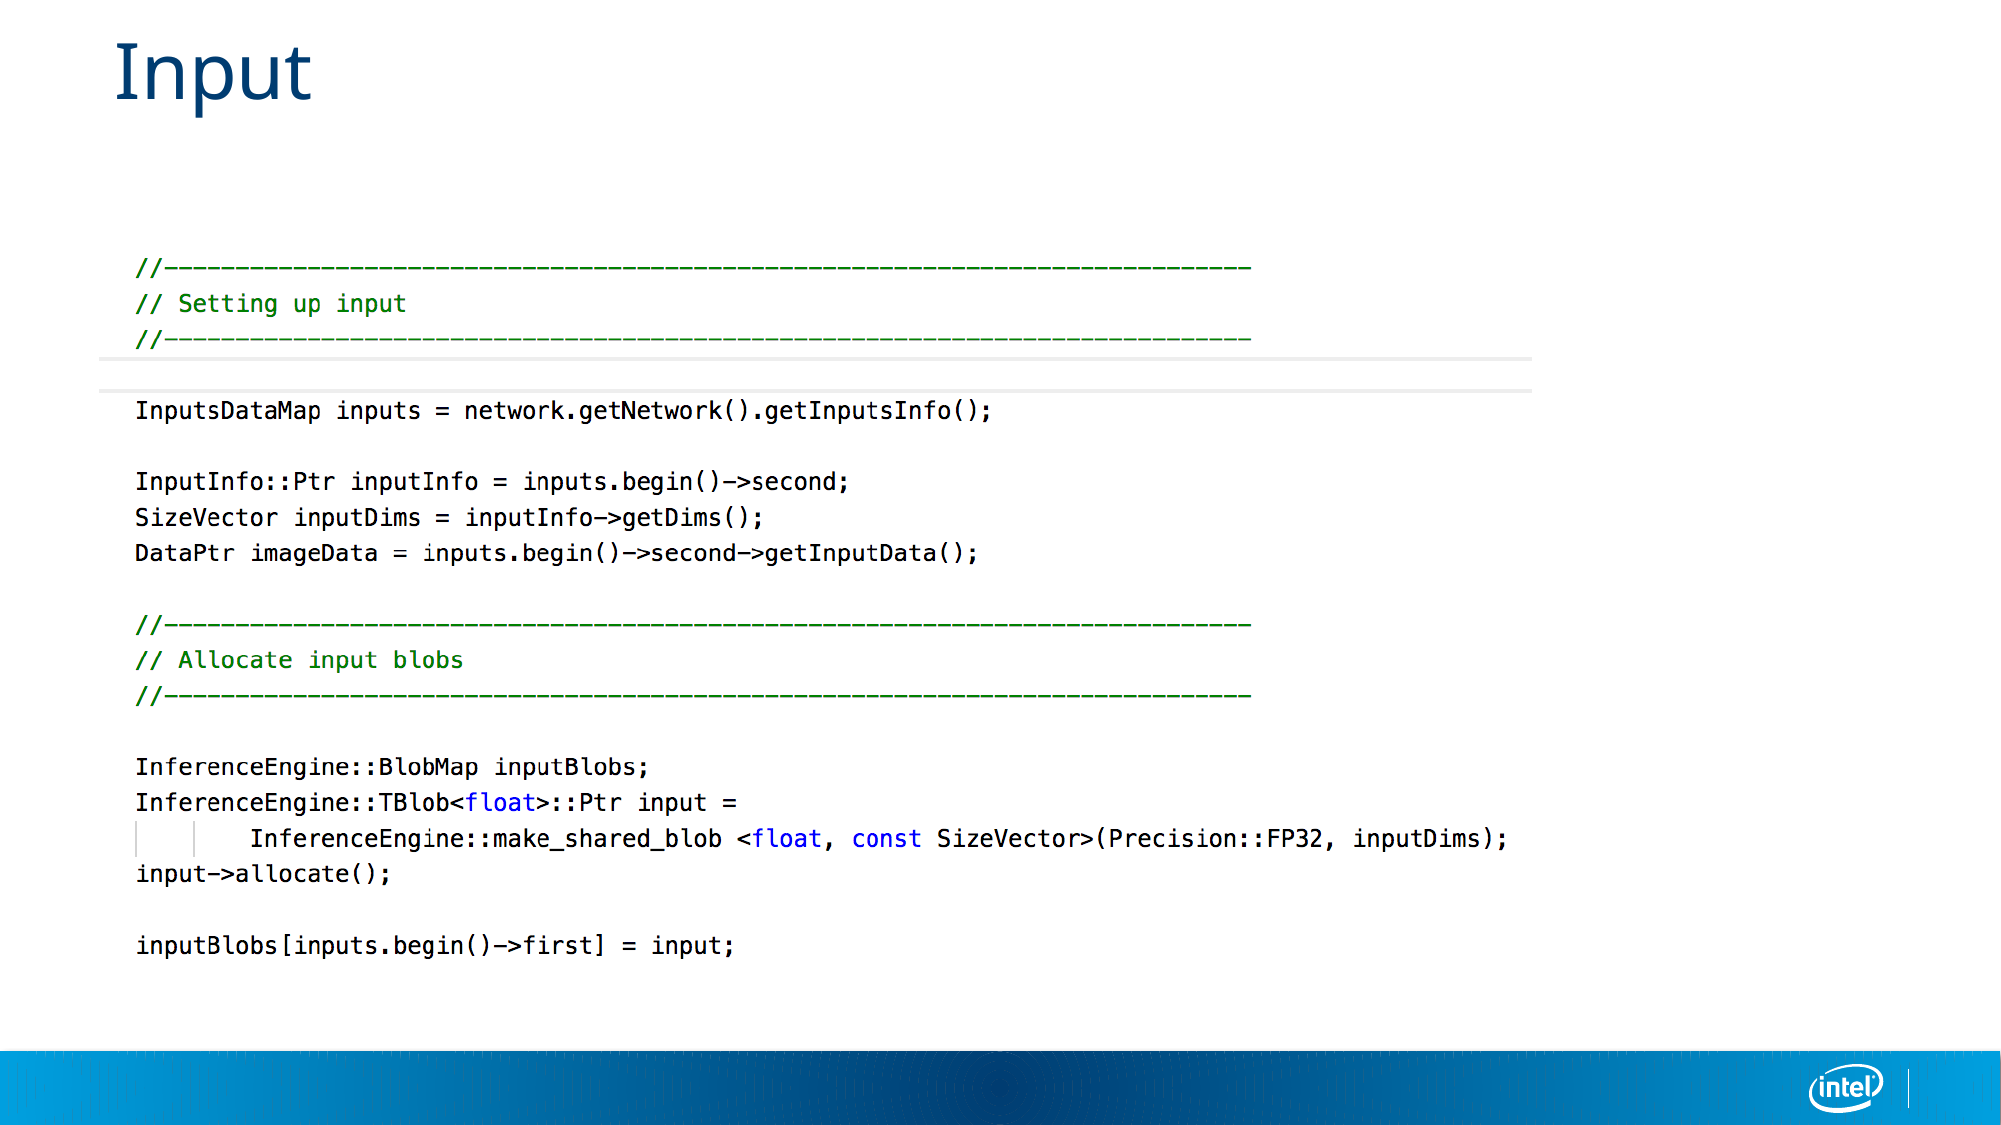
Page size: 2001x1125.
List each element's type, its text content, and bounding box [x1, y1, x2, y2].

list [99, 232, 1532, 976]
title Input [99, 40, 1900, 203]
